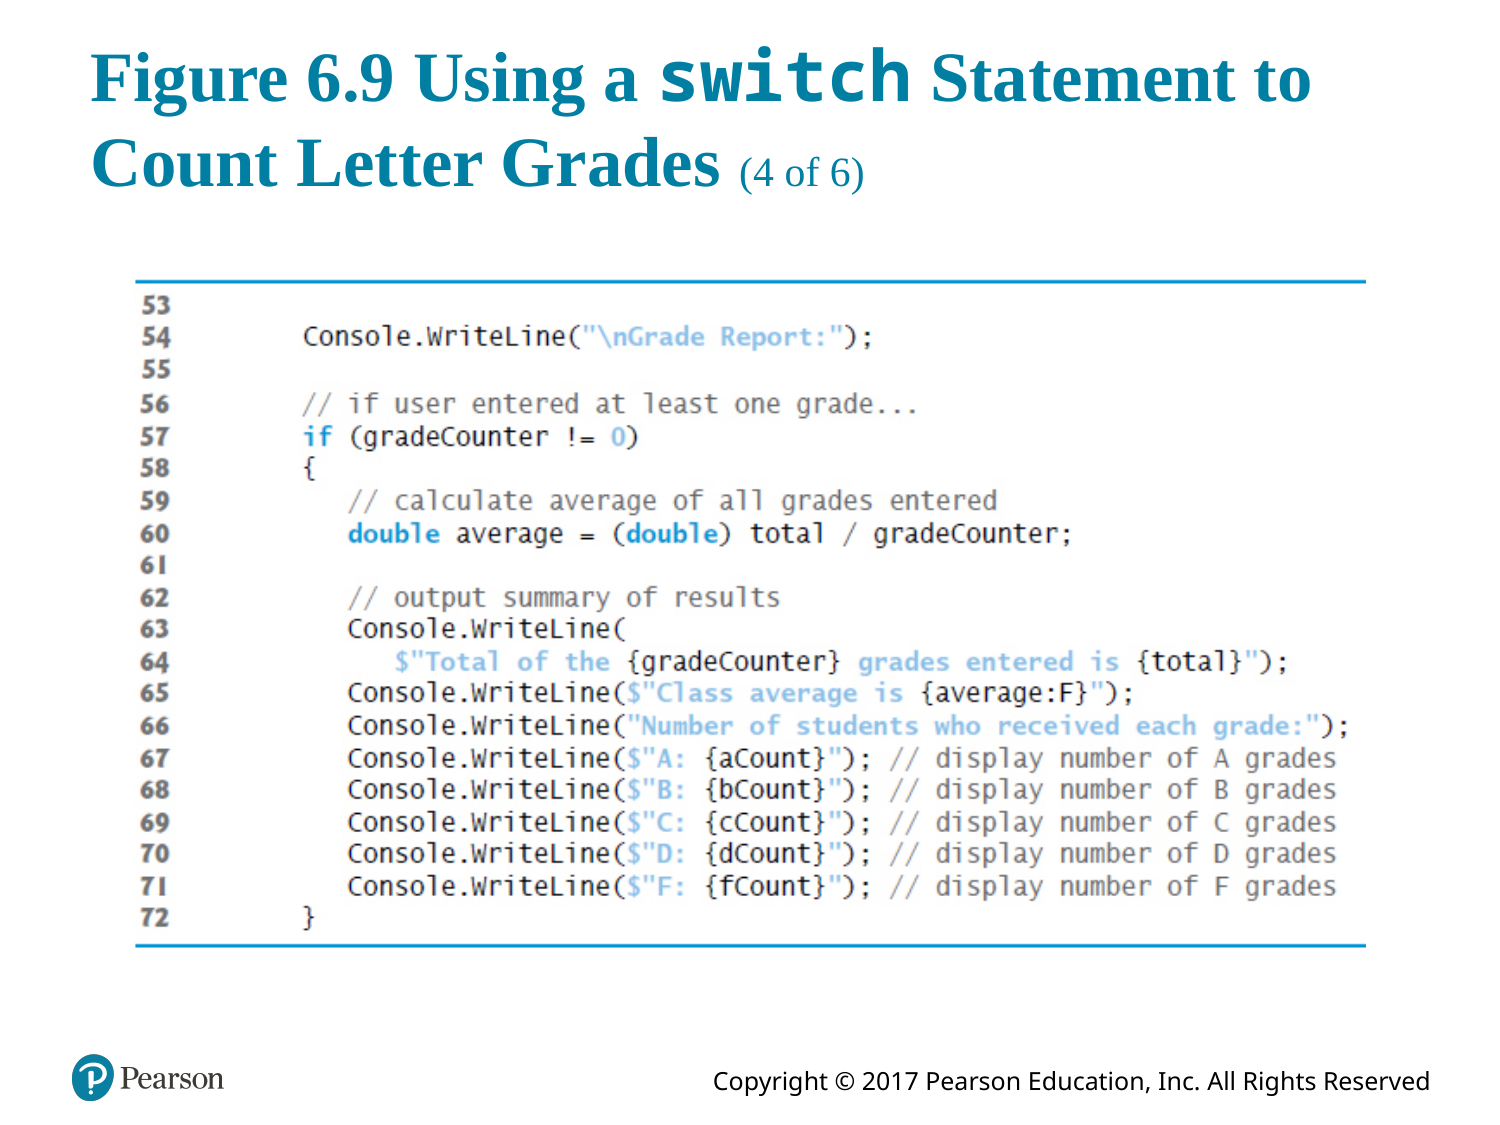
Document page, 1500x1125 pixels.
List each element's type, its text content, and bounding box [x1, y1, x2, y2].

picture [72, 1087, 83, 1101]
title Figure 6.9 Using a switch Statement to Count Letter Grades (4 of 6) [75, 35, 1425, 216]
picture [134, 270, 1366, 960]
picture [72, 1054, 88, 1070]
picture [98, 1054, 224, 1101]
picture [80, 1063, 106, 1088]
